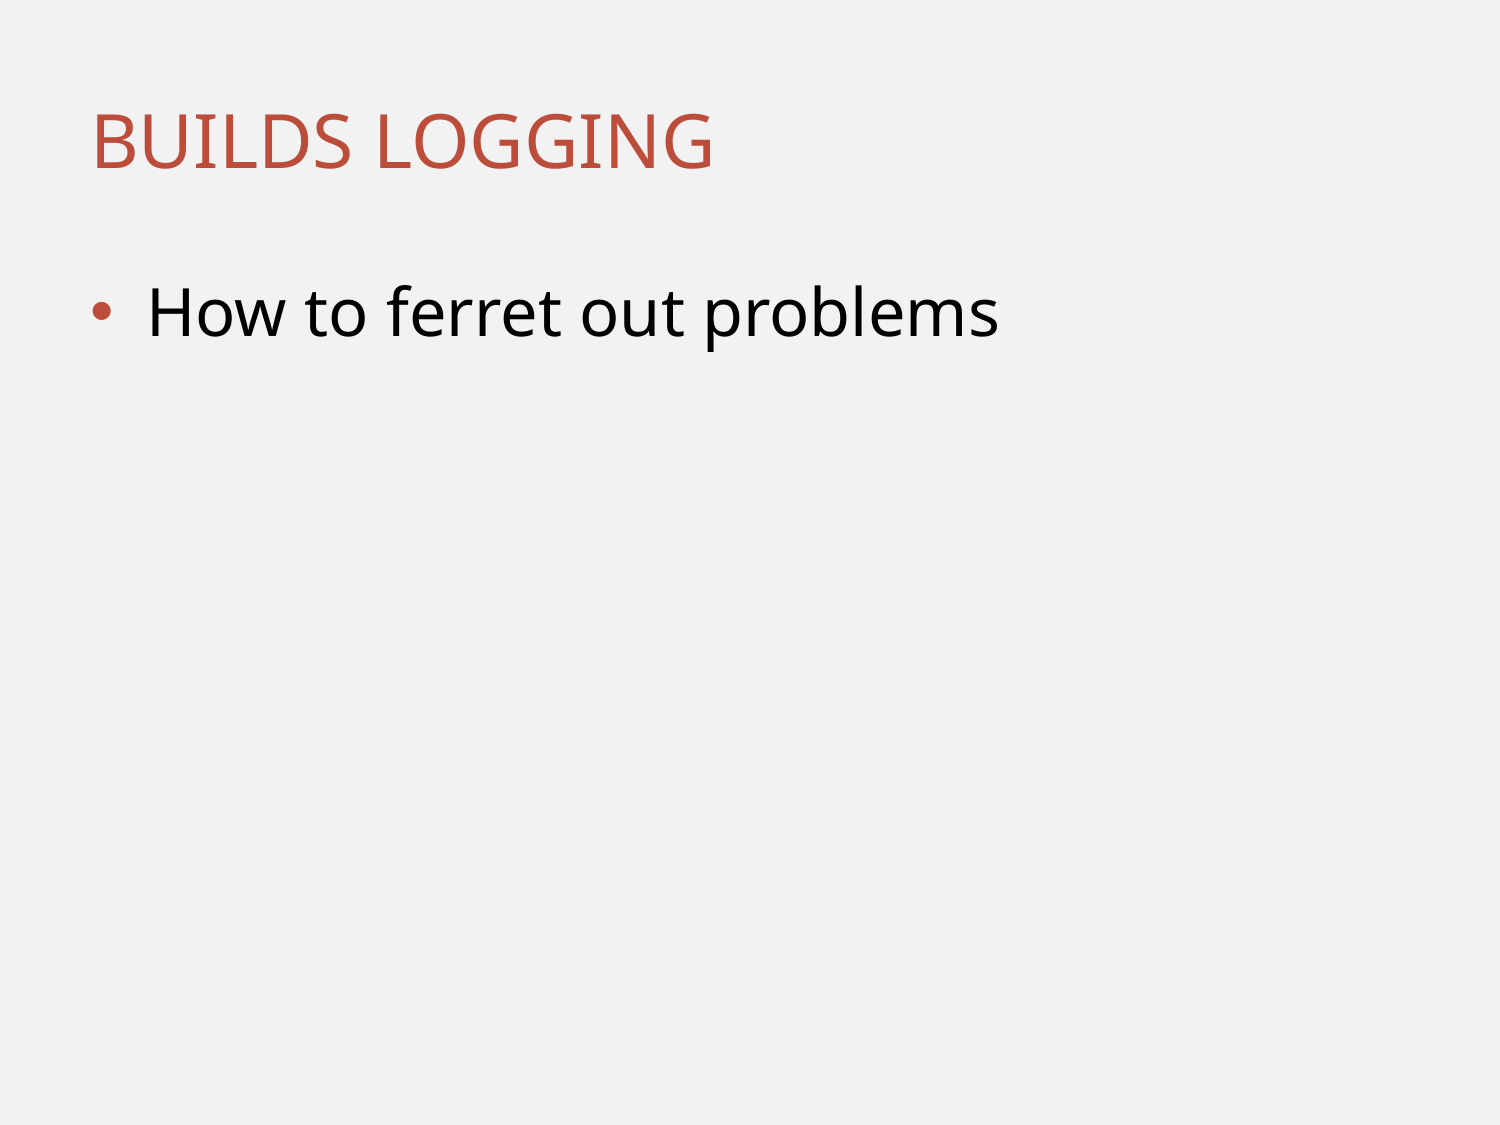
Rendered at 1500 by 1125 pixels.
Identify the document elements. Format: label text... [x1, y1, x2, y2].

list How to ferret out problems [75, 262, 1425, 1005]
title Builds logging [75, 45, 1425, 233]
